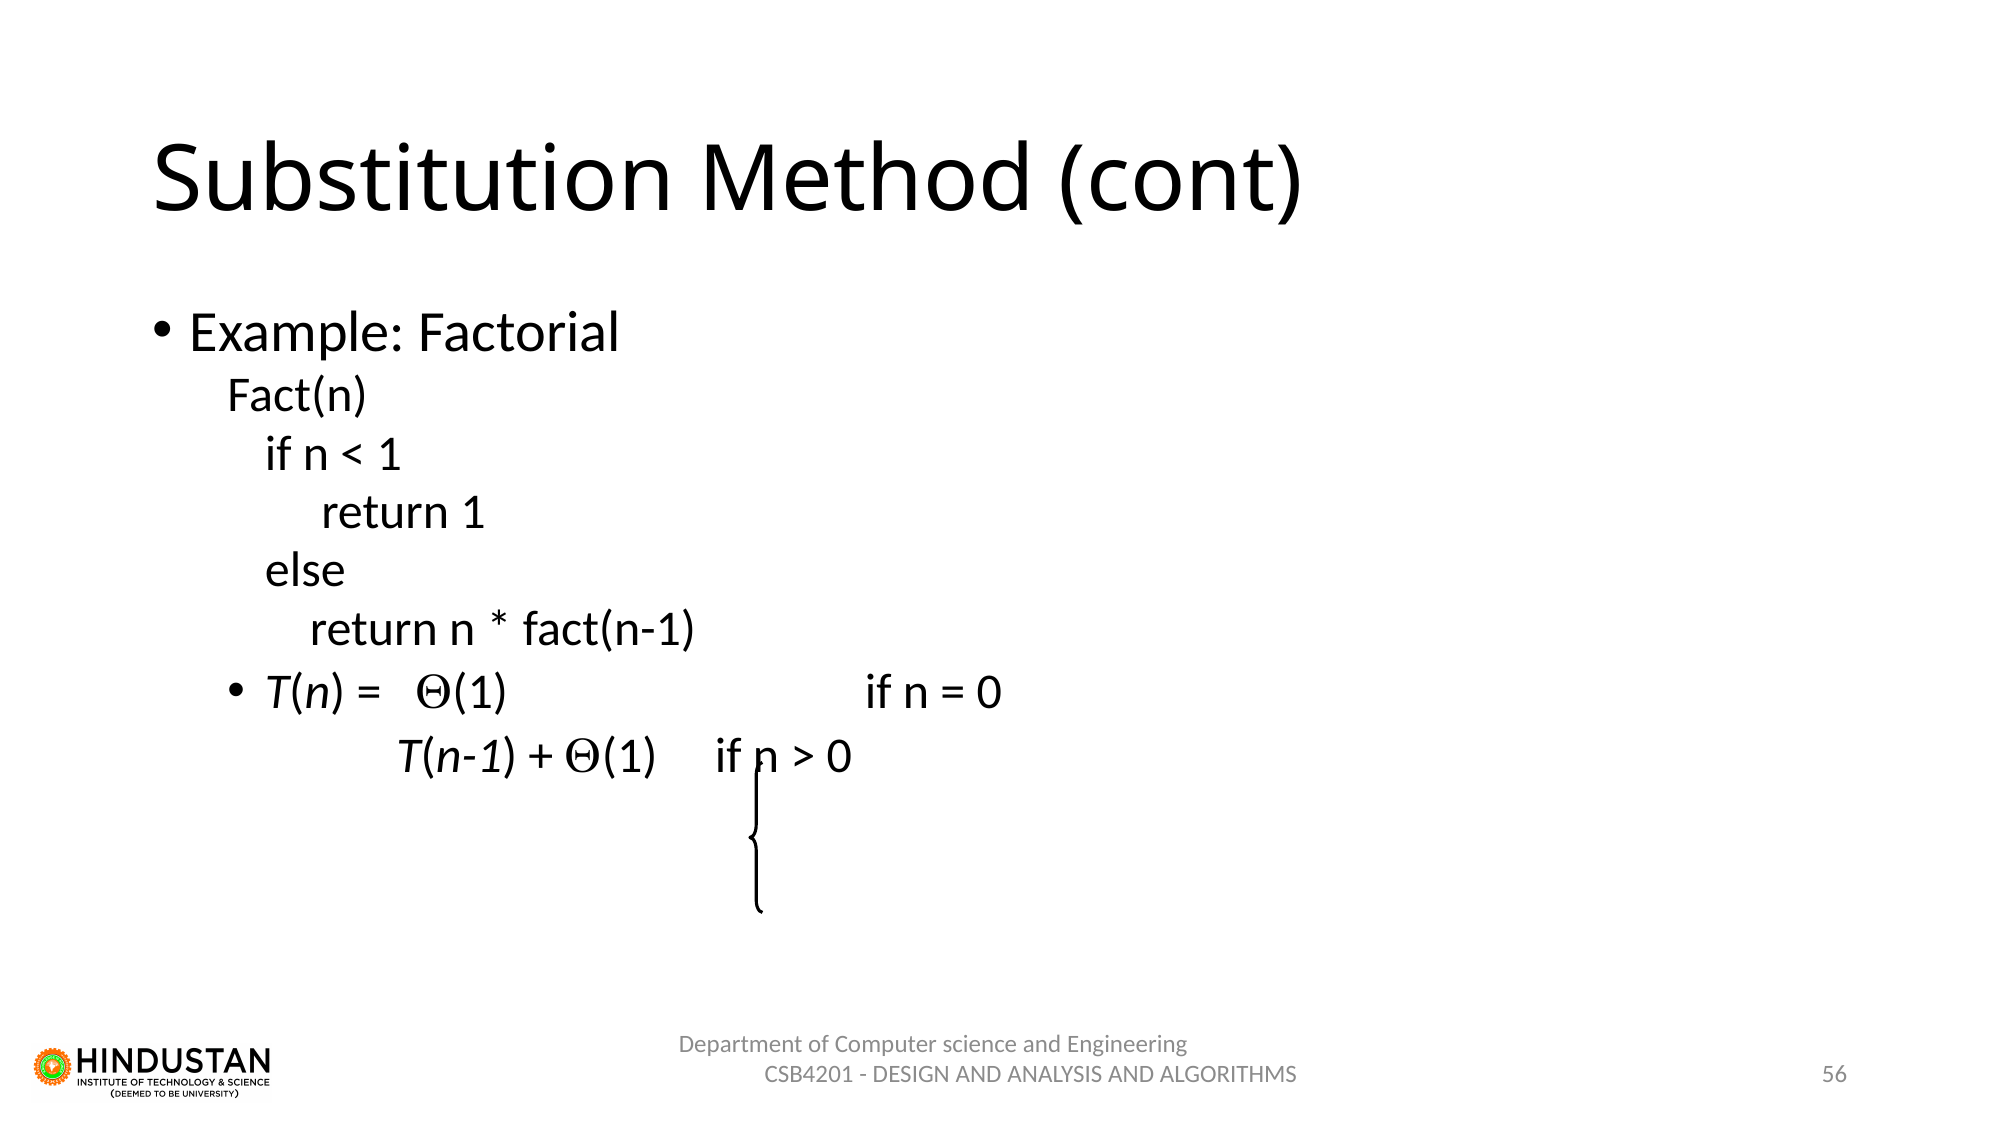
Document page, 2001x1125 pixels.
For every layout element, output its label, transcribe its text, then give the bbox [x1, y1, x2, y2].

text_box [749, 762, 763, 913]
picture [31, 1043, 272, 1103]
title Substitution Method (cont) [137, 59, 1863, 278]
footer Department of Computer science and Engineering CSB4201 - DESIGN AND ANALYSIS AND ALGORITHMS [662, 1042, 1338, 1103]
slide_number 56 [1412, 1042, 1863, 1103]
list Example: Factorial Fact(n) if n < 1 return 1 else return n * fact(n-1) T(n) = (1) if n = 0 T(n-1) + (1) if n > 0 [137, 299, 1863, 1014]
